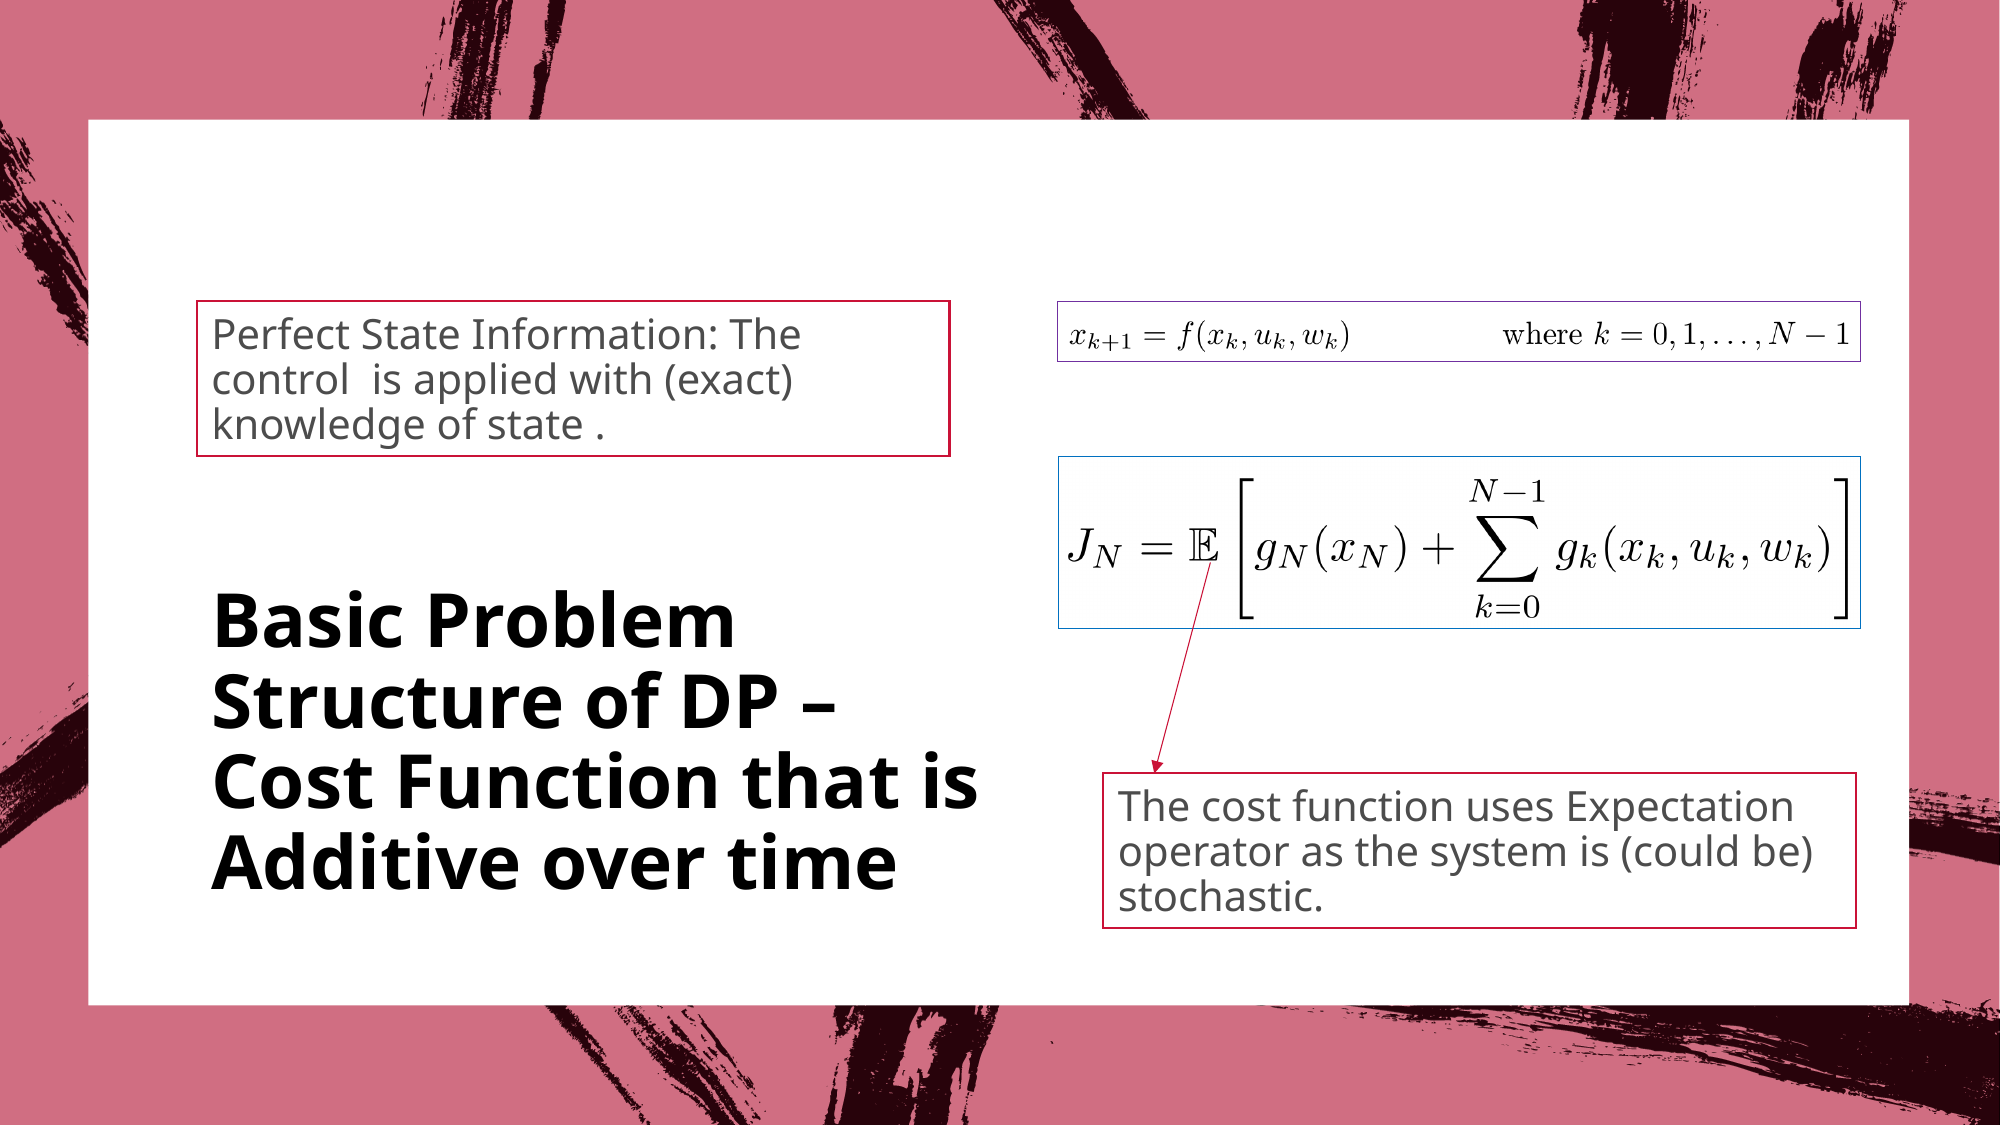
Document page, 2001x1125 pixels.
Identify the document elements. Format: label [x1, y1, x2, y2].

text_box [1154, 562, 1211, 774]
picture [0, 0, 2000, 1125]
